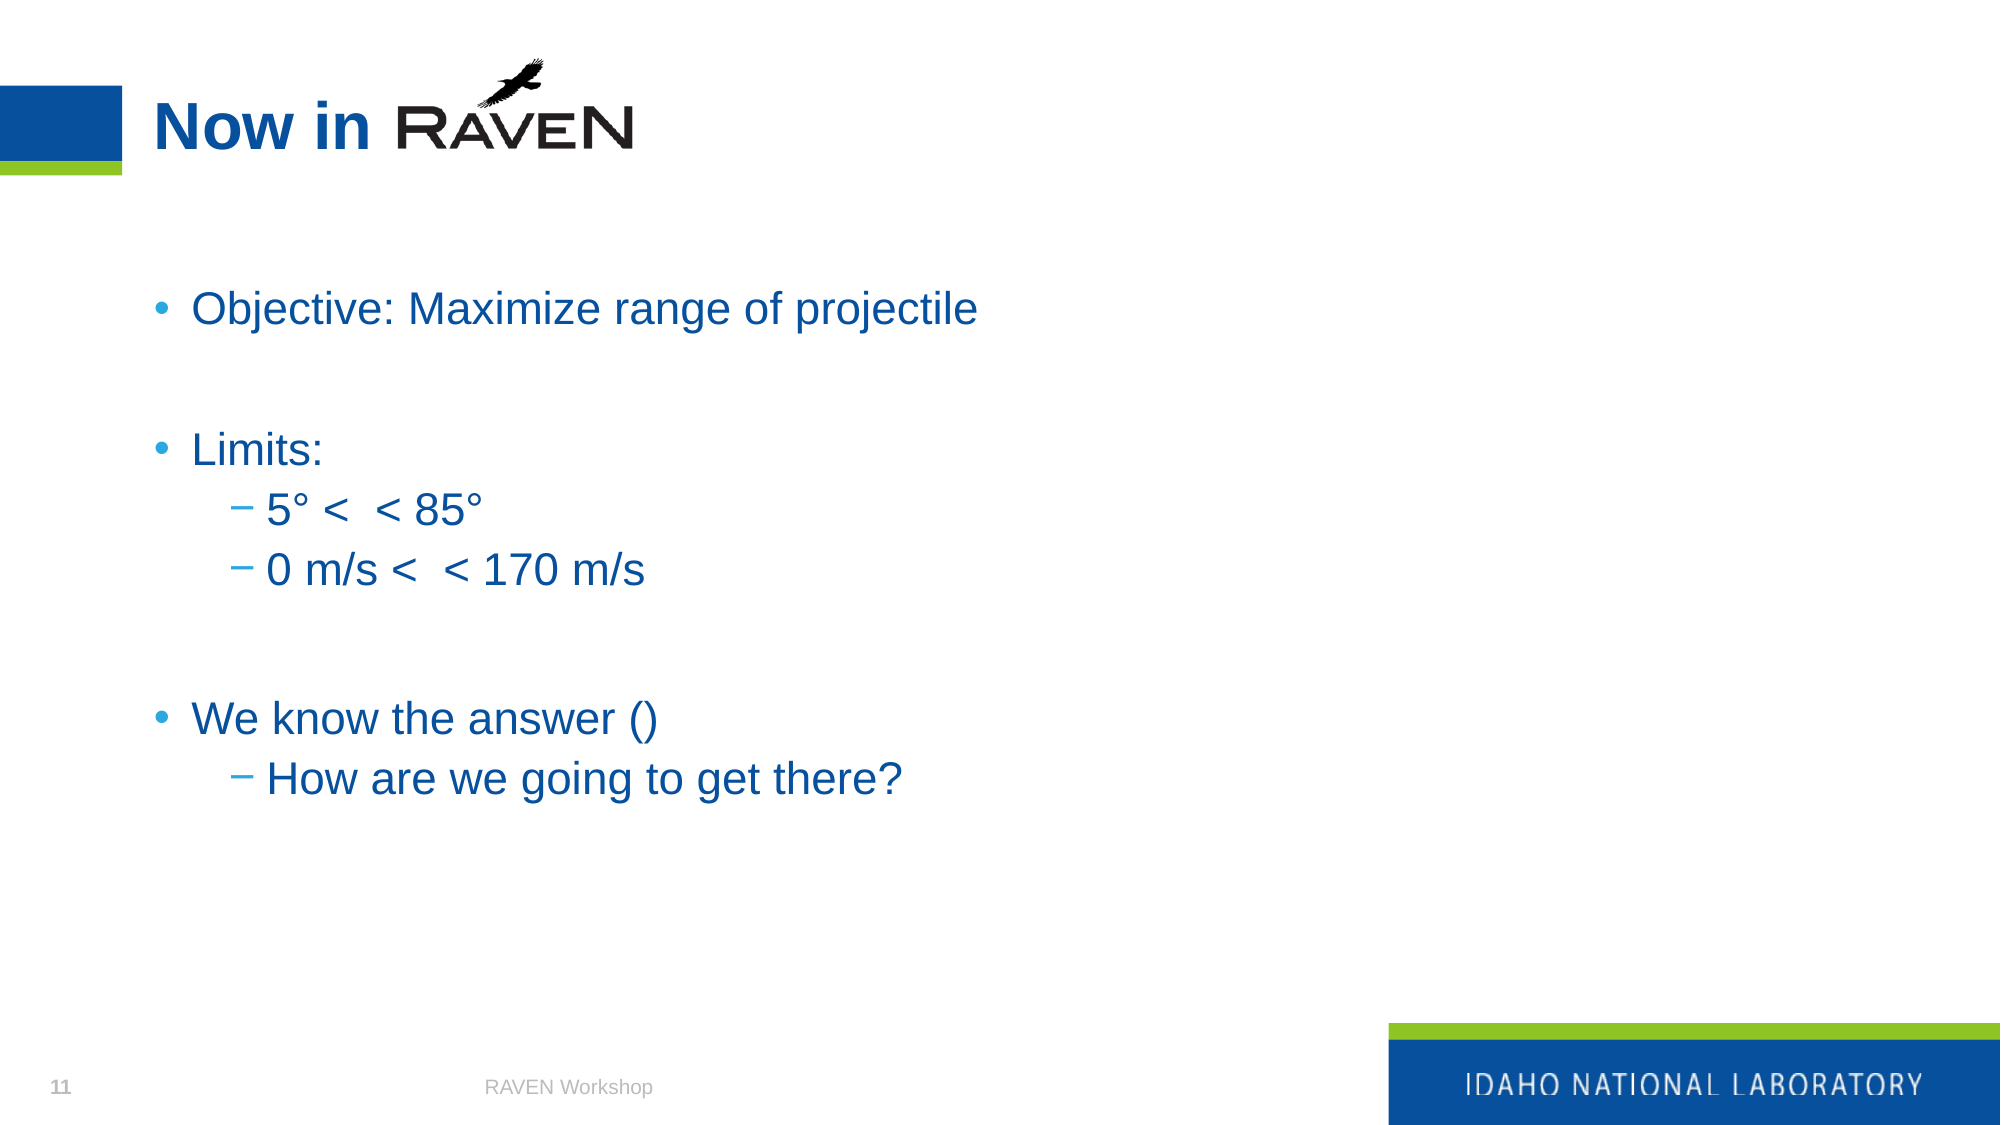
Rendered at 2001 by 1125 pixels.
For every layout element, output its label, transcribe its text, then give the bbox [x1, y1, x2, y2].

picture [393, 48, 637, 153]
slide_number 11 [25, 1065, 97, 1125]
footer RAVEN Workshop [153, 1065, 984, 1125]
title Now in [153, 91, 1863, 258]
